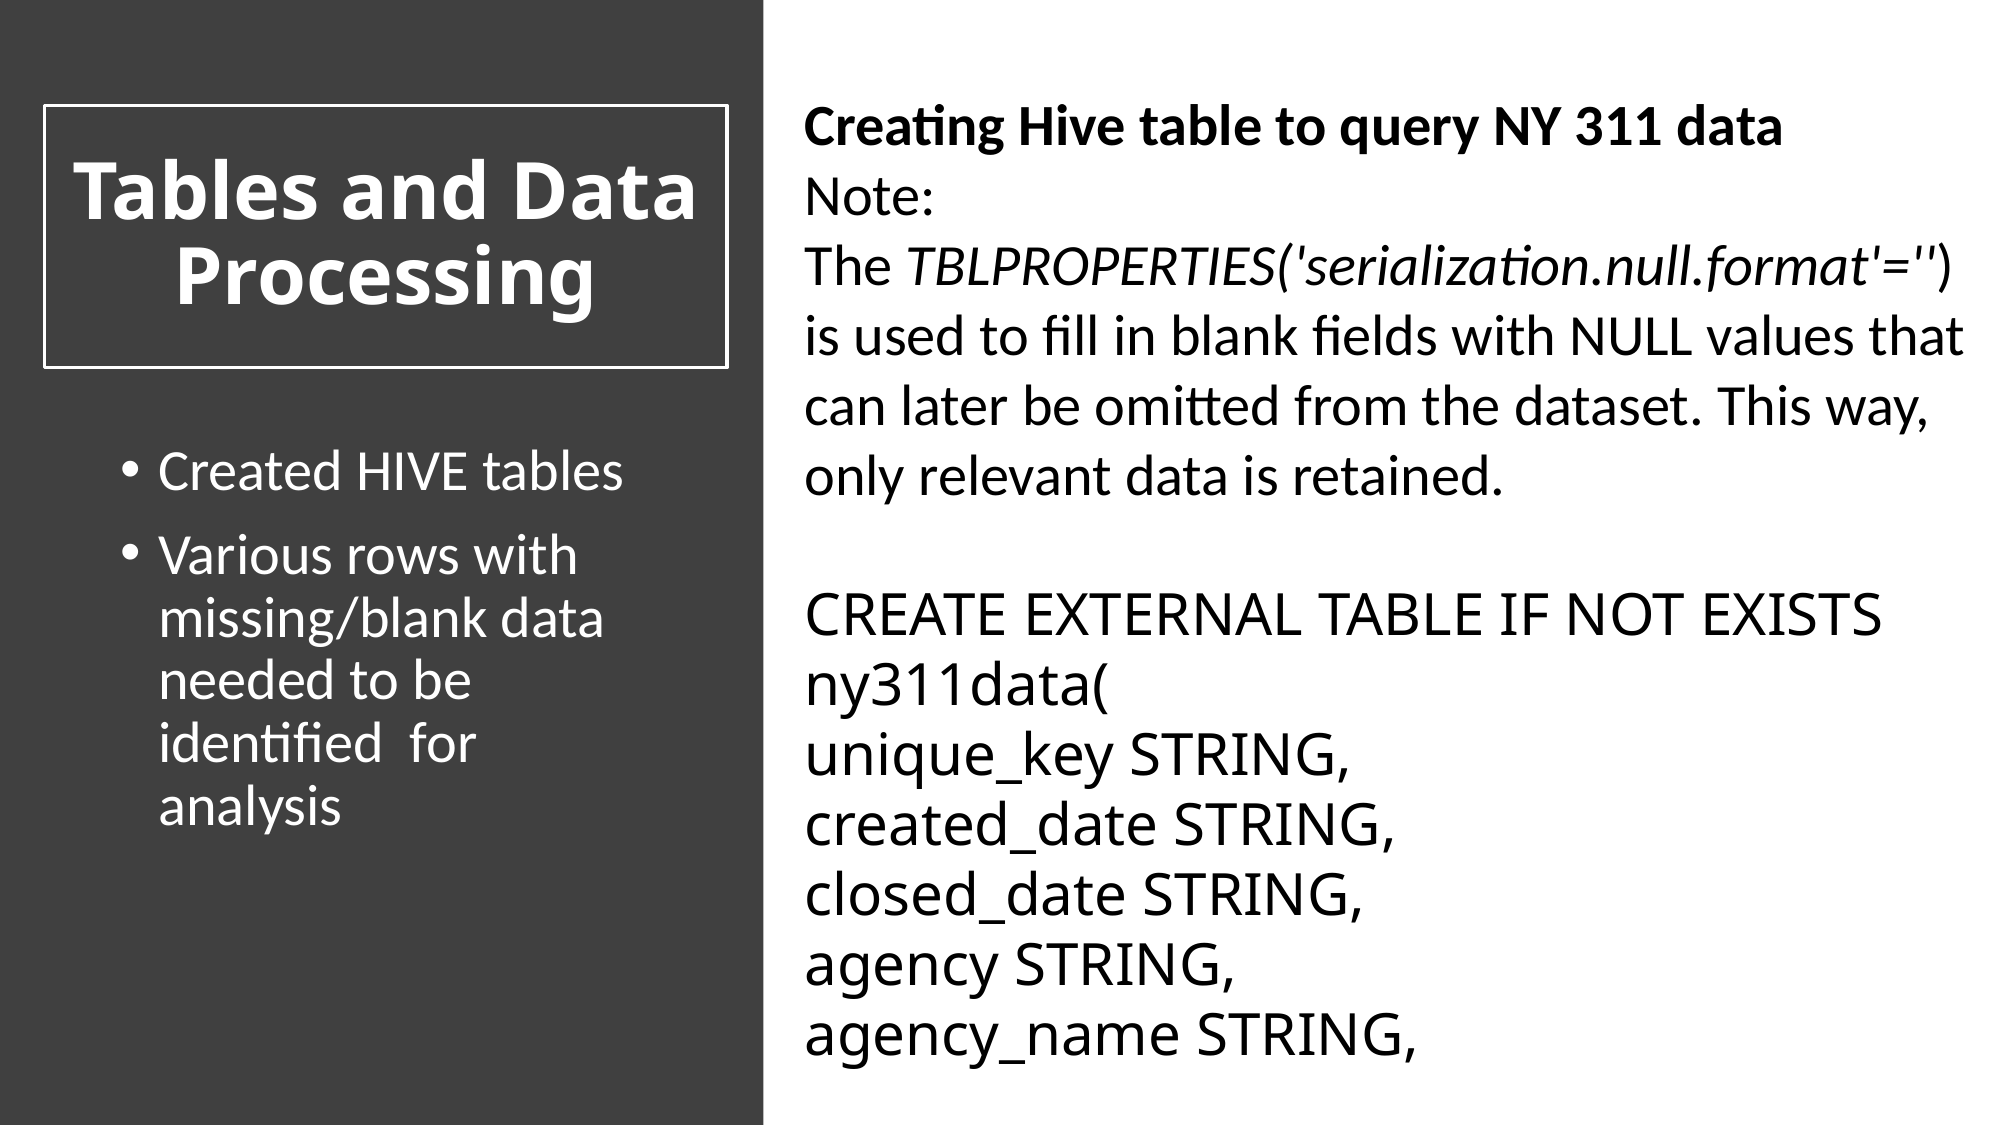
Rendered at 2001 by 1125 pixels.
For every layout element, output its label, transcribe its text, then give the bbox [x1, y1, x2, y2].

text_box [0, 0, 764, 1125]
title Tables and Data Processing [44, 105, 728, 368]
list Created HIVE tables Various rows with missing/blank data needed to be identified for analysis [105, 432, 658, 994]
text_box Creating Hive table to query NY 311 data Note: The TBLPROPERTIES('serialization.null.format'='') is used to fill in blank fields with NULL values that can later be omitted from the dataset. This way, only relevant data is retained. CREATE EXTERNAL TABLE IF NOT EXISTS ny311data( unique_key STRING, created_date STRING, closed_date STRING, agency STRING, agency_name STRING, [789, 80, 2000, 1075]
